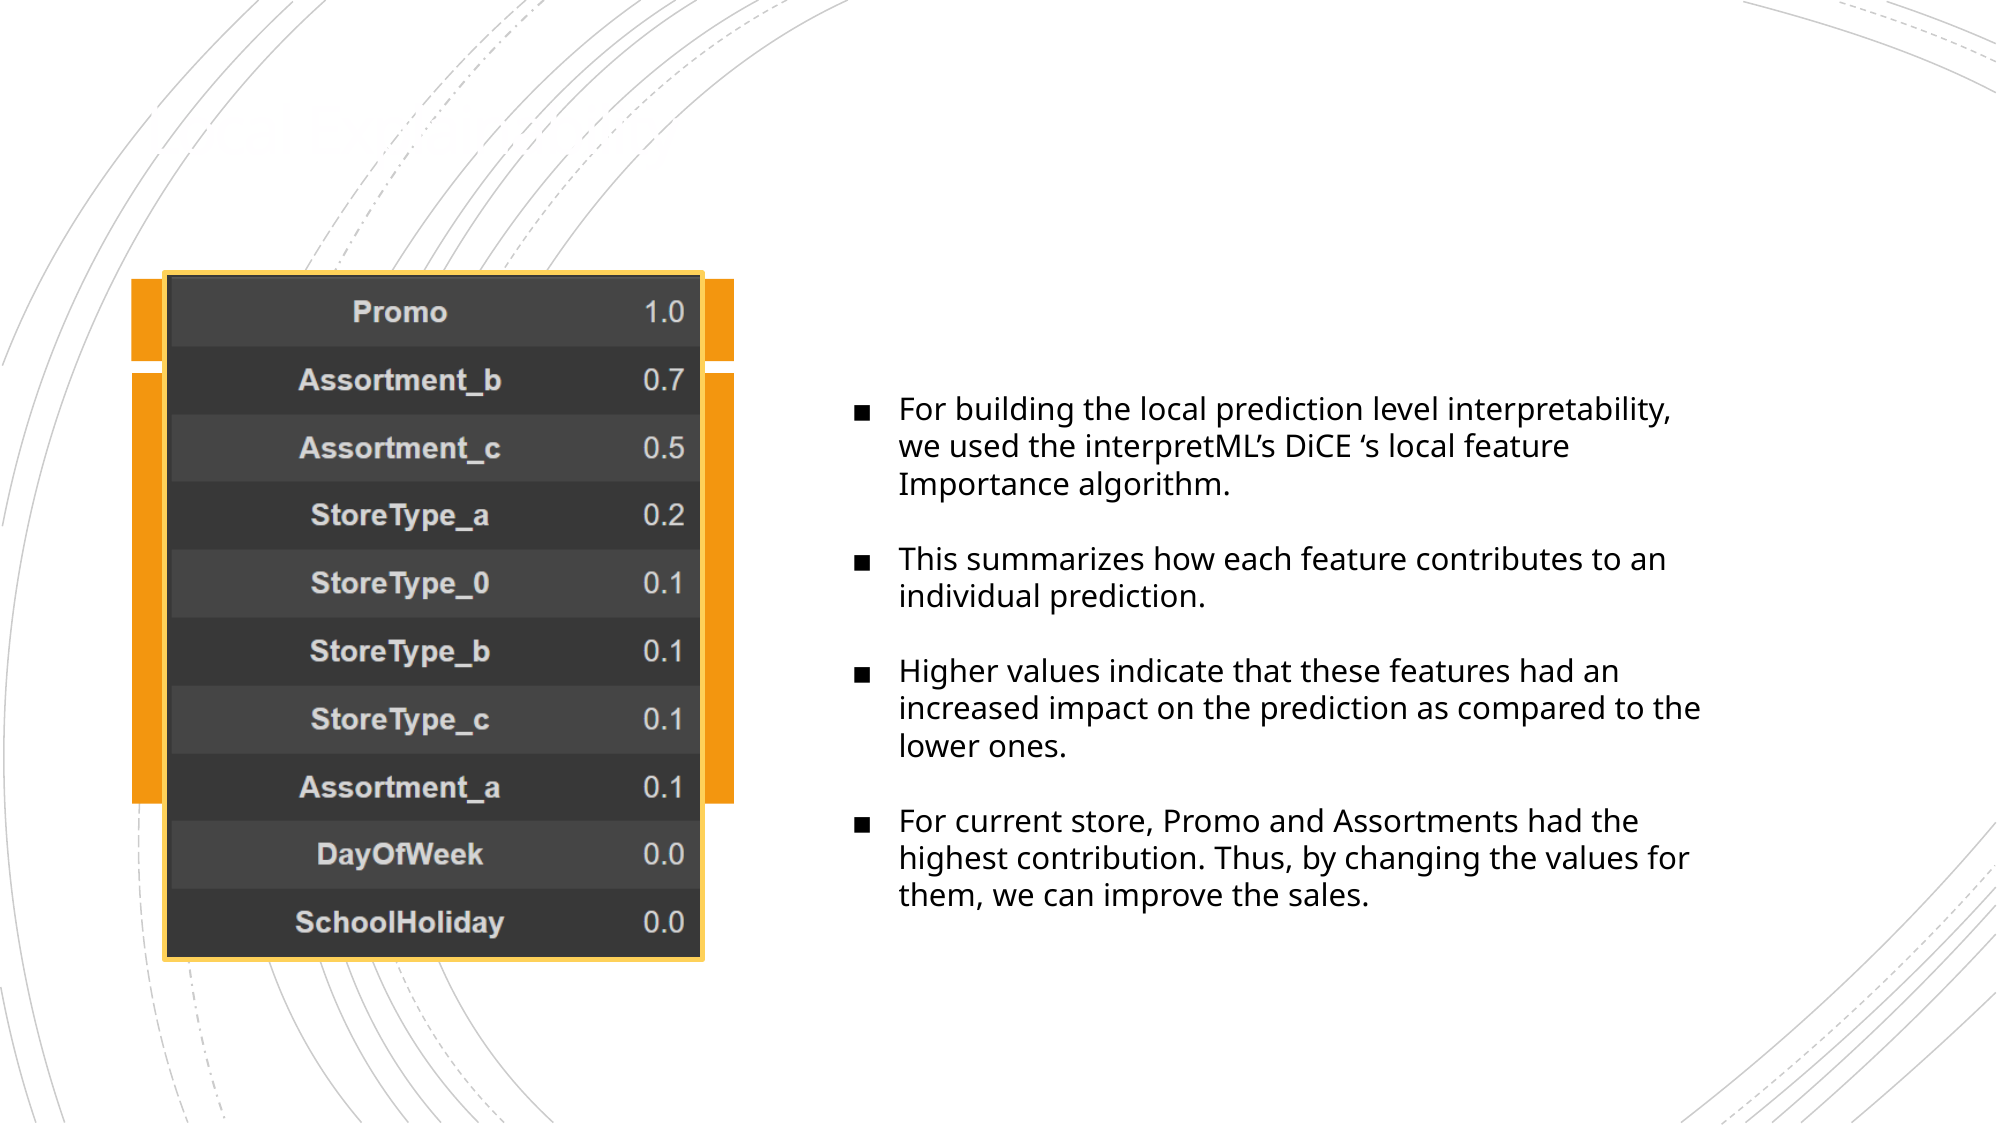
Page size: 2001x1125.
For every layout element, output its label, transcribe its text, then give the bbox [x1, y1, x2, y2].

picture [166, 274, 701, 958]
text_box For building the local prediction level interpretability, we used the interpretML’s DiCE ‘s local feature Importance algorithm. This summarizes how each feature contributes to an individual prediction. Higher values indicate that these features had an increased impact on the prediction as compared to the lower ones. For current store, Promo and Assortments had the highest contribution. Thus, by changing the values for them, we can improve the sales. [836, 381, 1736, 921]
title Local Explainability [130, 88, 776, 199]
